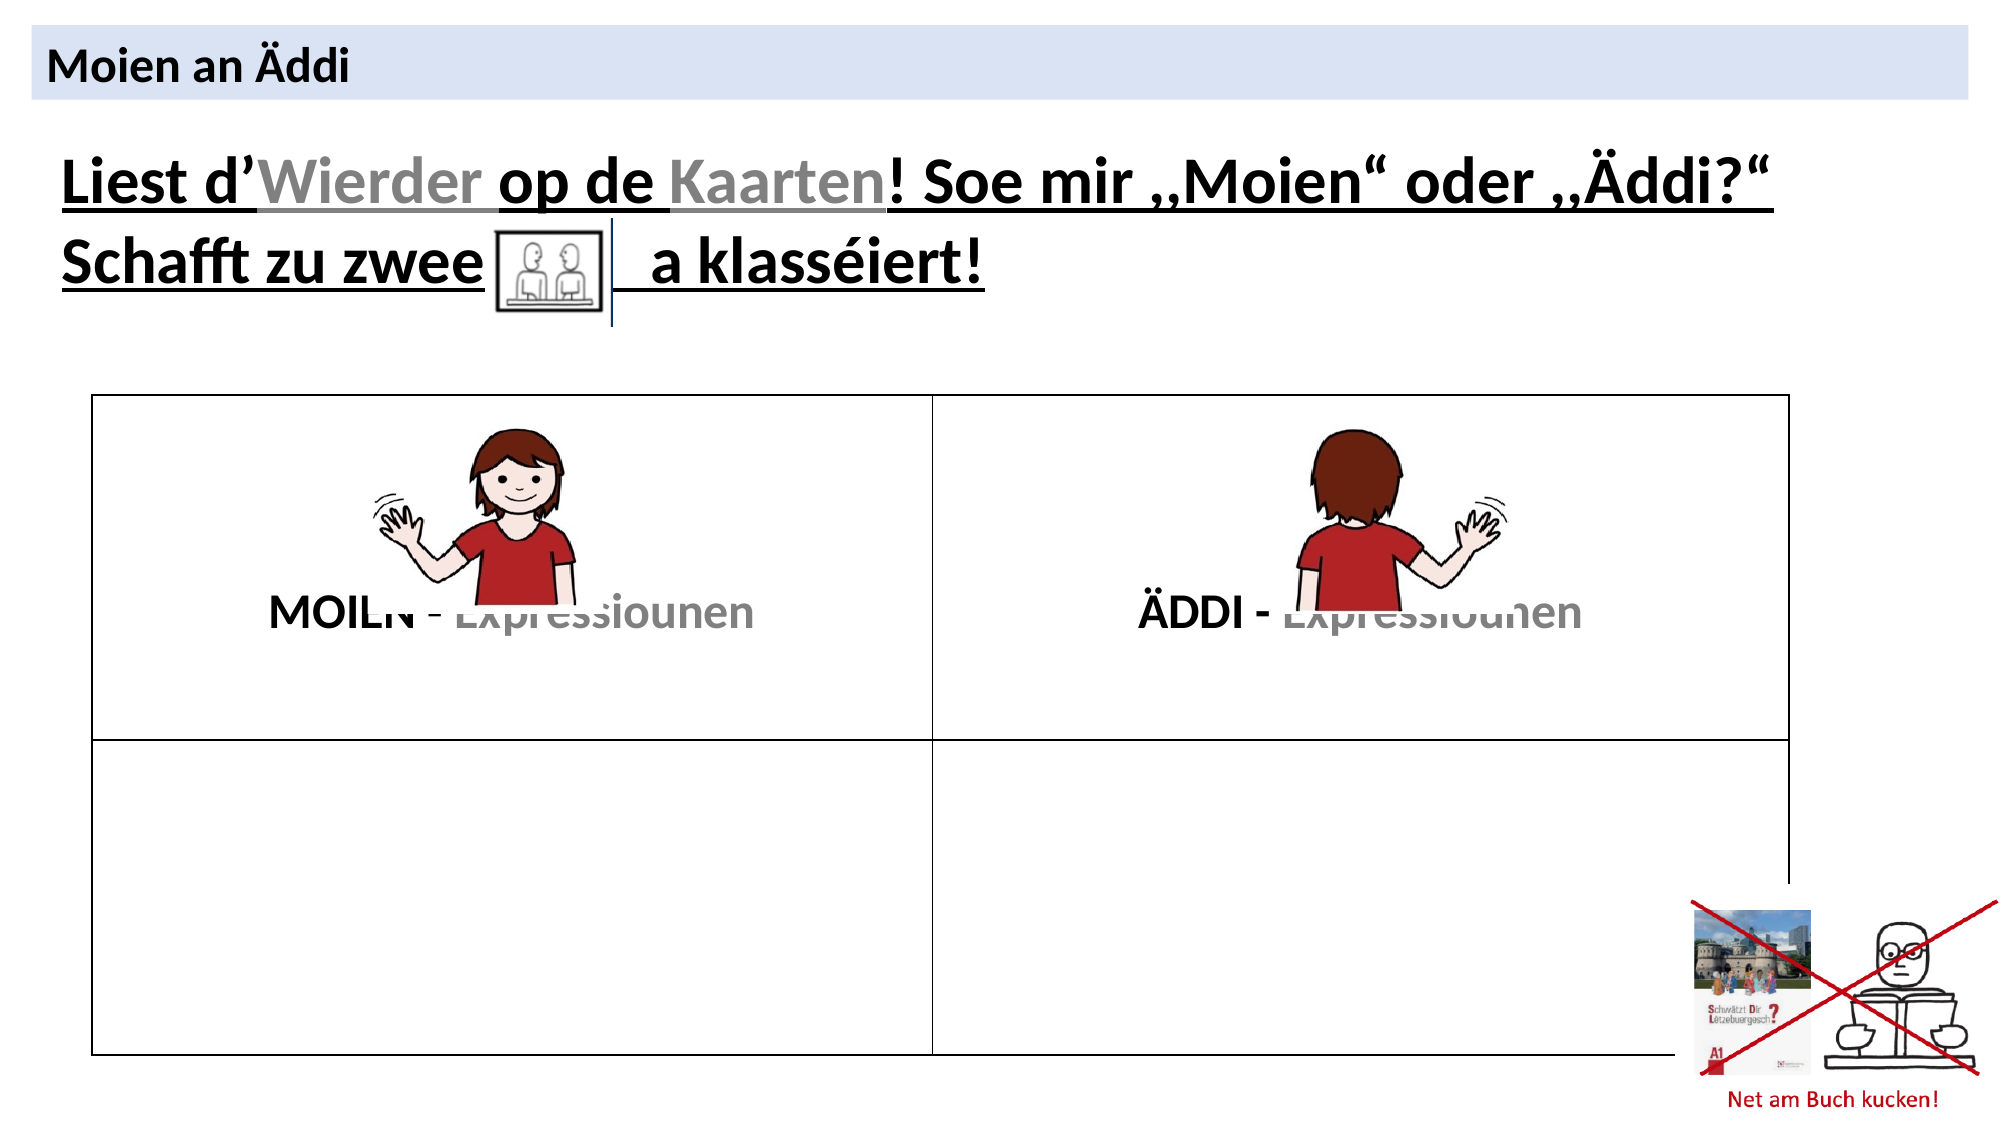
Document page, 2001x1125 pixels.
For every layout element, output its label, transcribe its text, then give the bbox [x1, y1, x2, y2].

table_cell [933, 741, 1788, 1054]
picture [1675, 884, 2000, 1121]
table_header ÄDDI - Expressiounen [933, 396, 1788, 739]
picture [1278, 424, 1515, 614]
text_box Liest d’Wierder op de Kaarten! Soe mir ,,Moien“ oder ,,Äddi?“ Schafft zu zwee a klasséiert! [46, 129, 1790, 305]
text_box Moien an Äddi [31, 25, 1969, 100]
picture [367, 424, 604, 614]
table_header MOIEN - Expressiounen [93, 396, 932, 739]
table_cell [93, 741, 932, 1054]
picture [485, 218, 613, 327]
